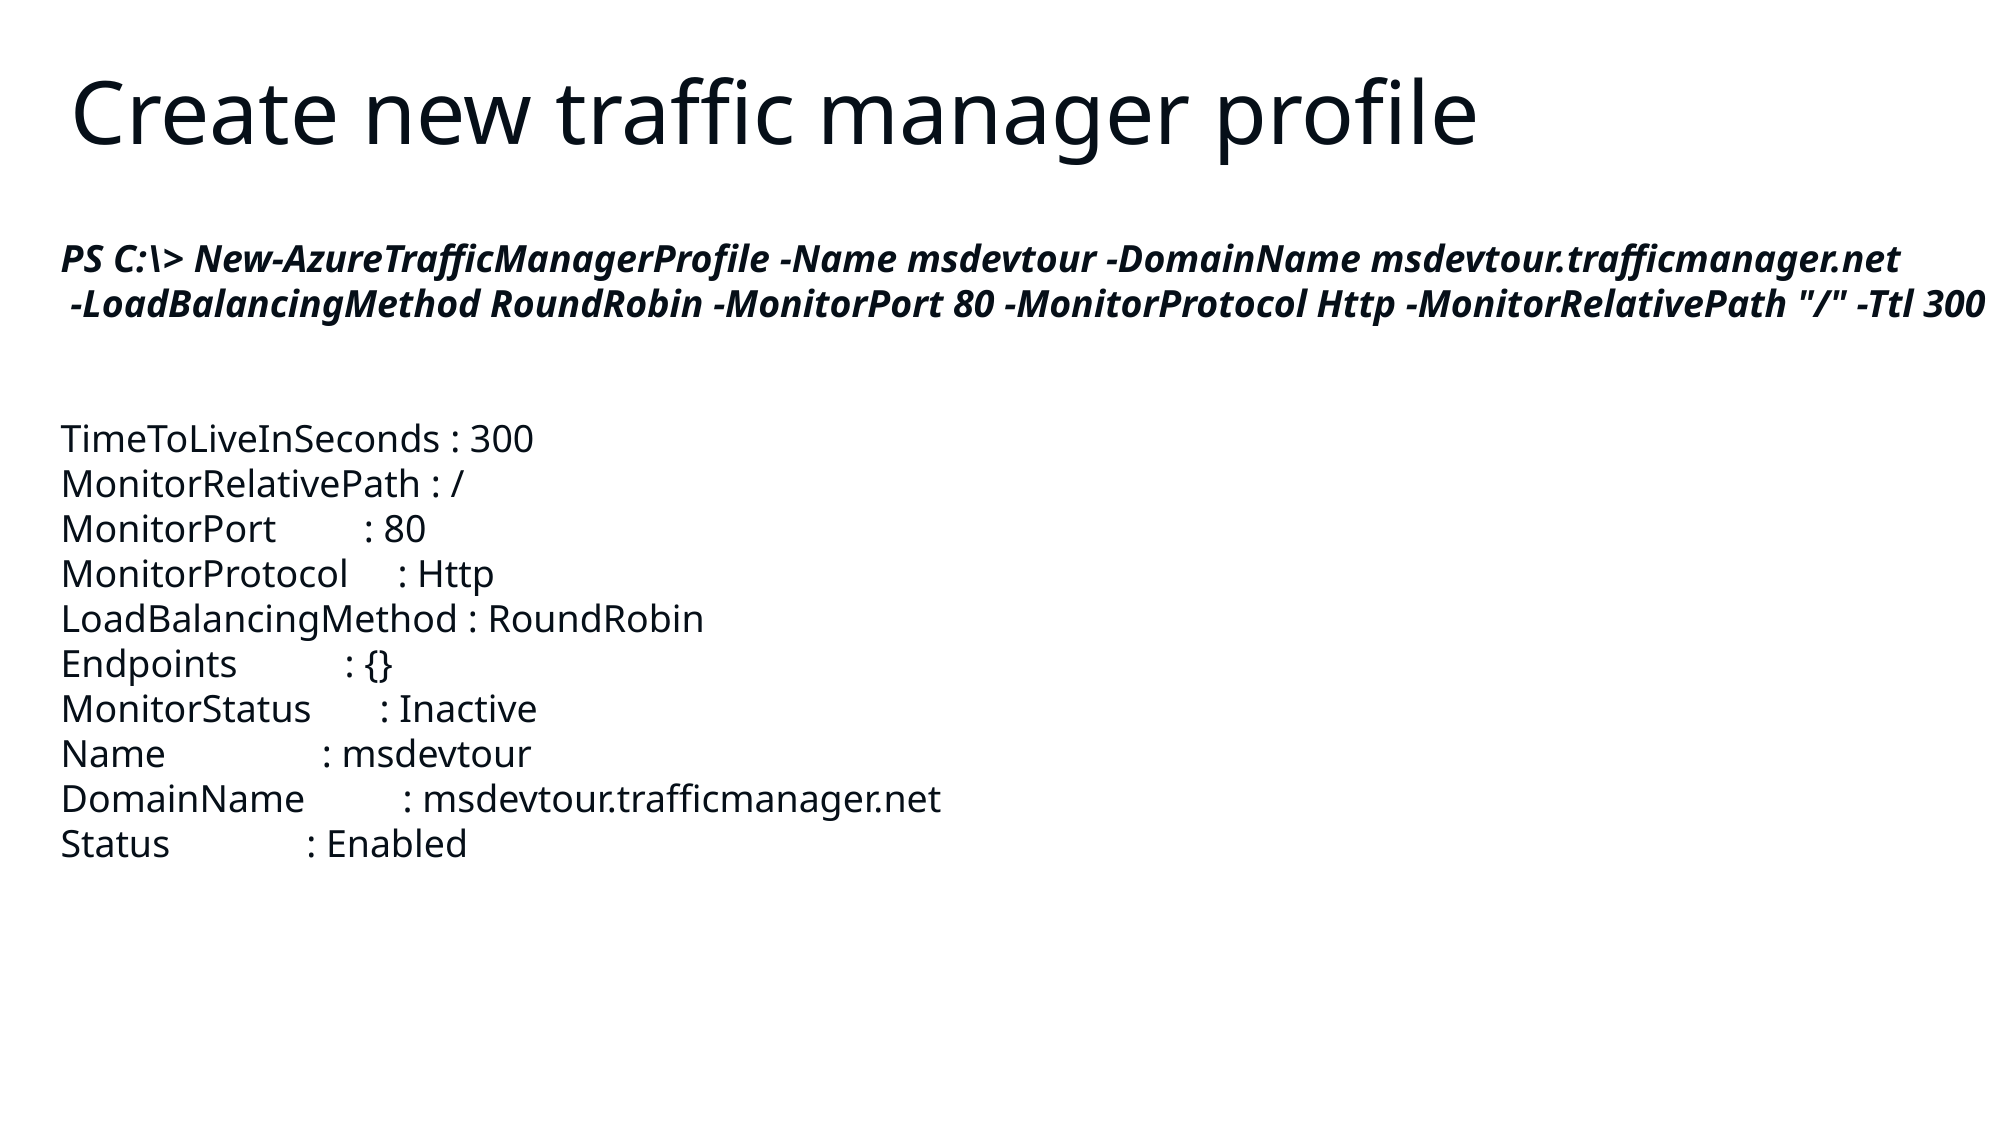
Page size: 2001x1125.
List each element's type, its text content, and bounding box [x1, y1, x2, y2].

title Create new traffic manager profile [64, 56, 1755, 175]
text_box PS C:\> New-AzureTrafficManagerProfile -Name msdevtour -DomainName msdevtour.trafficmanager.net -LoadBalancingMethod RoundRobin -MonitorPort 80 -MonitorProtocol Http -MonitorRelativePath "/" -Ttl 300 TimeToLiveInSeconds : 300 MonitorRelativePath : / MonitorPort : 80 MonitorProtocol : Http LoadBalancingMethod : RoundRobin Endpoints : {} MonitorStatus : Inactive Name : msdevtour DomainName : msdevtour.trafficmanager.net Status : Enabled [45, 228, 2000, 873]
